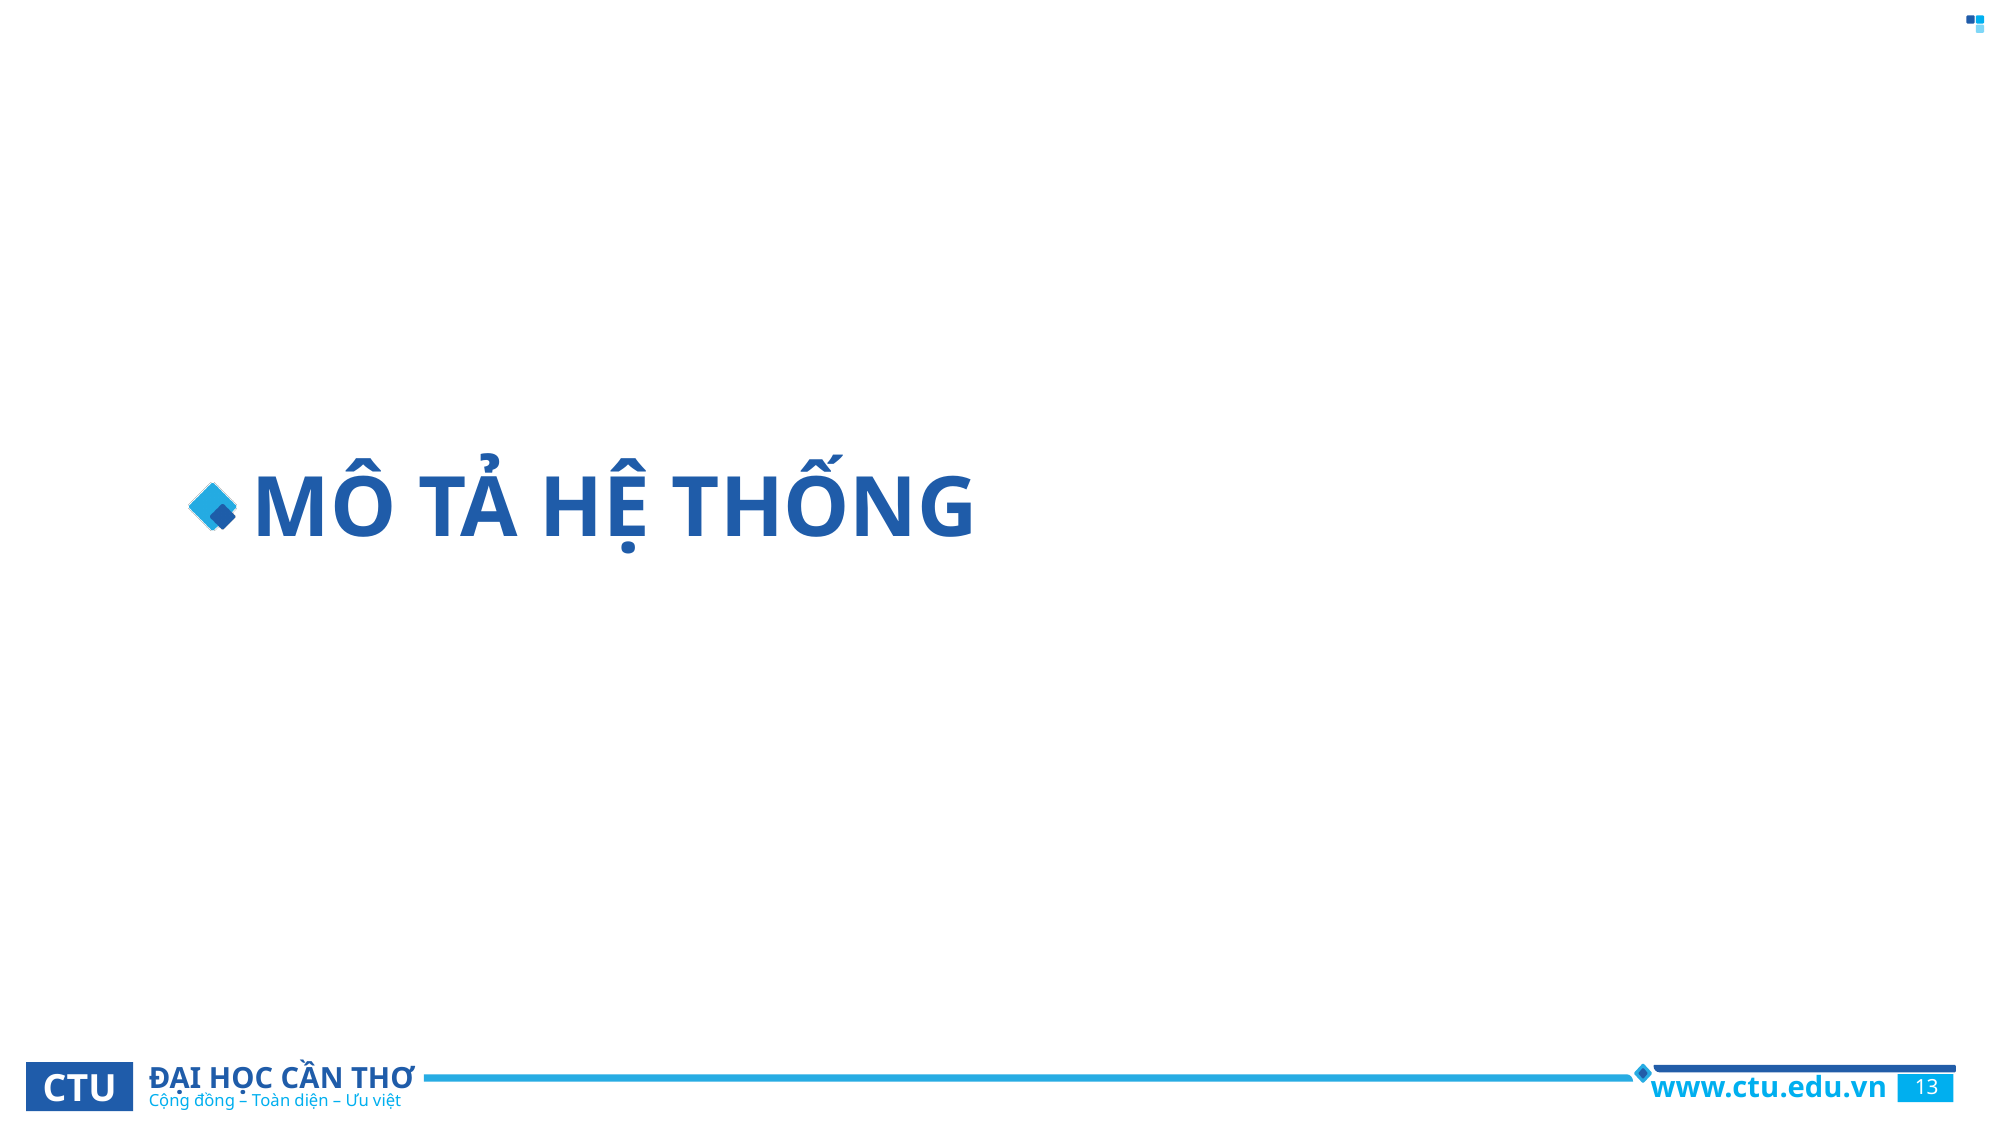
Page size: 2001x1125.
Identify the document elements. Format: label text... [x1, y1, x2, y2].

title MÔ TẢ HỆ THỐNG [236, 290, 1883, 563]
picture [188, 482, 236, 531]
